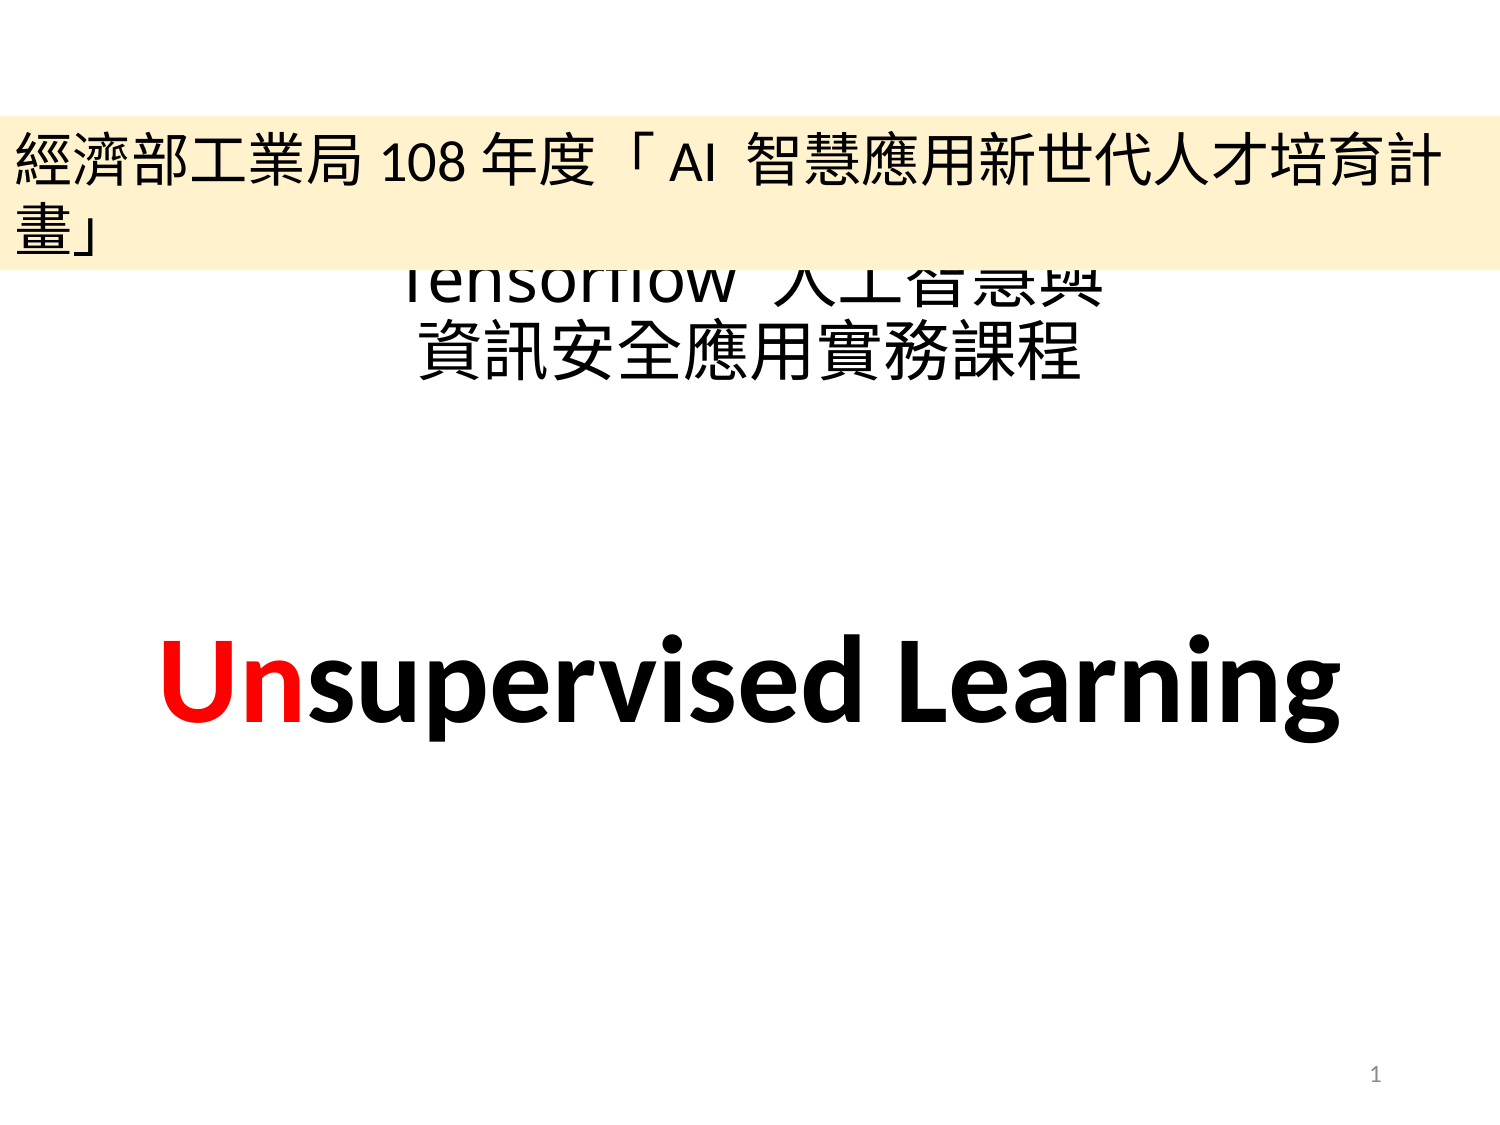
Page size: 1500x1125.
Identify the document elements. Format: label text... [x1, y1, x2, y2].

text_box 經濟部工業局108年度「AI 智慧應用新世代人才培育計畫」 [0, 115, 1500, 271]
subtitle Unsupervised Learning [136, 607, 1364, 880]
slide_number 1 [1059, 1042, 1397, 1103]
title Tensorflow 人工智慧與 資訊安全應用實務課程 [112, 271, 1388, 397]
